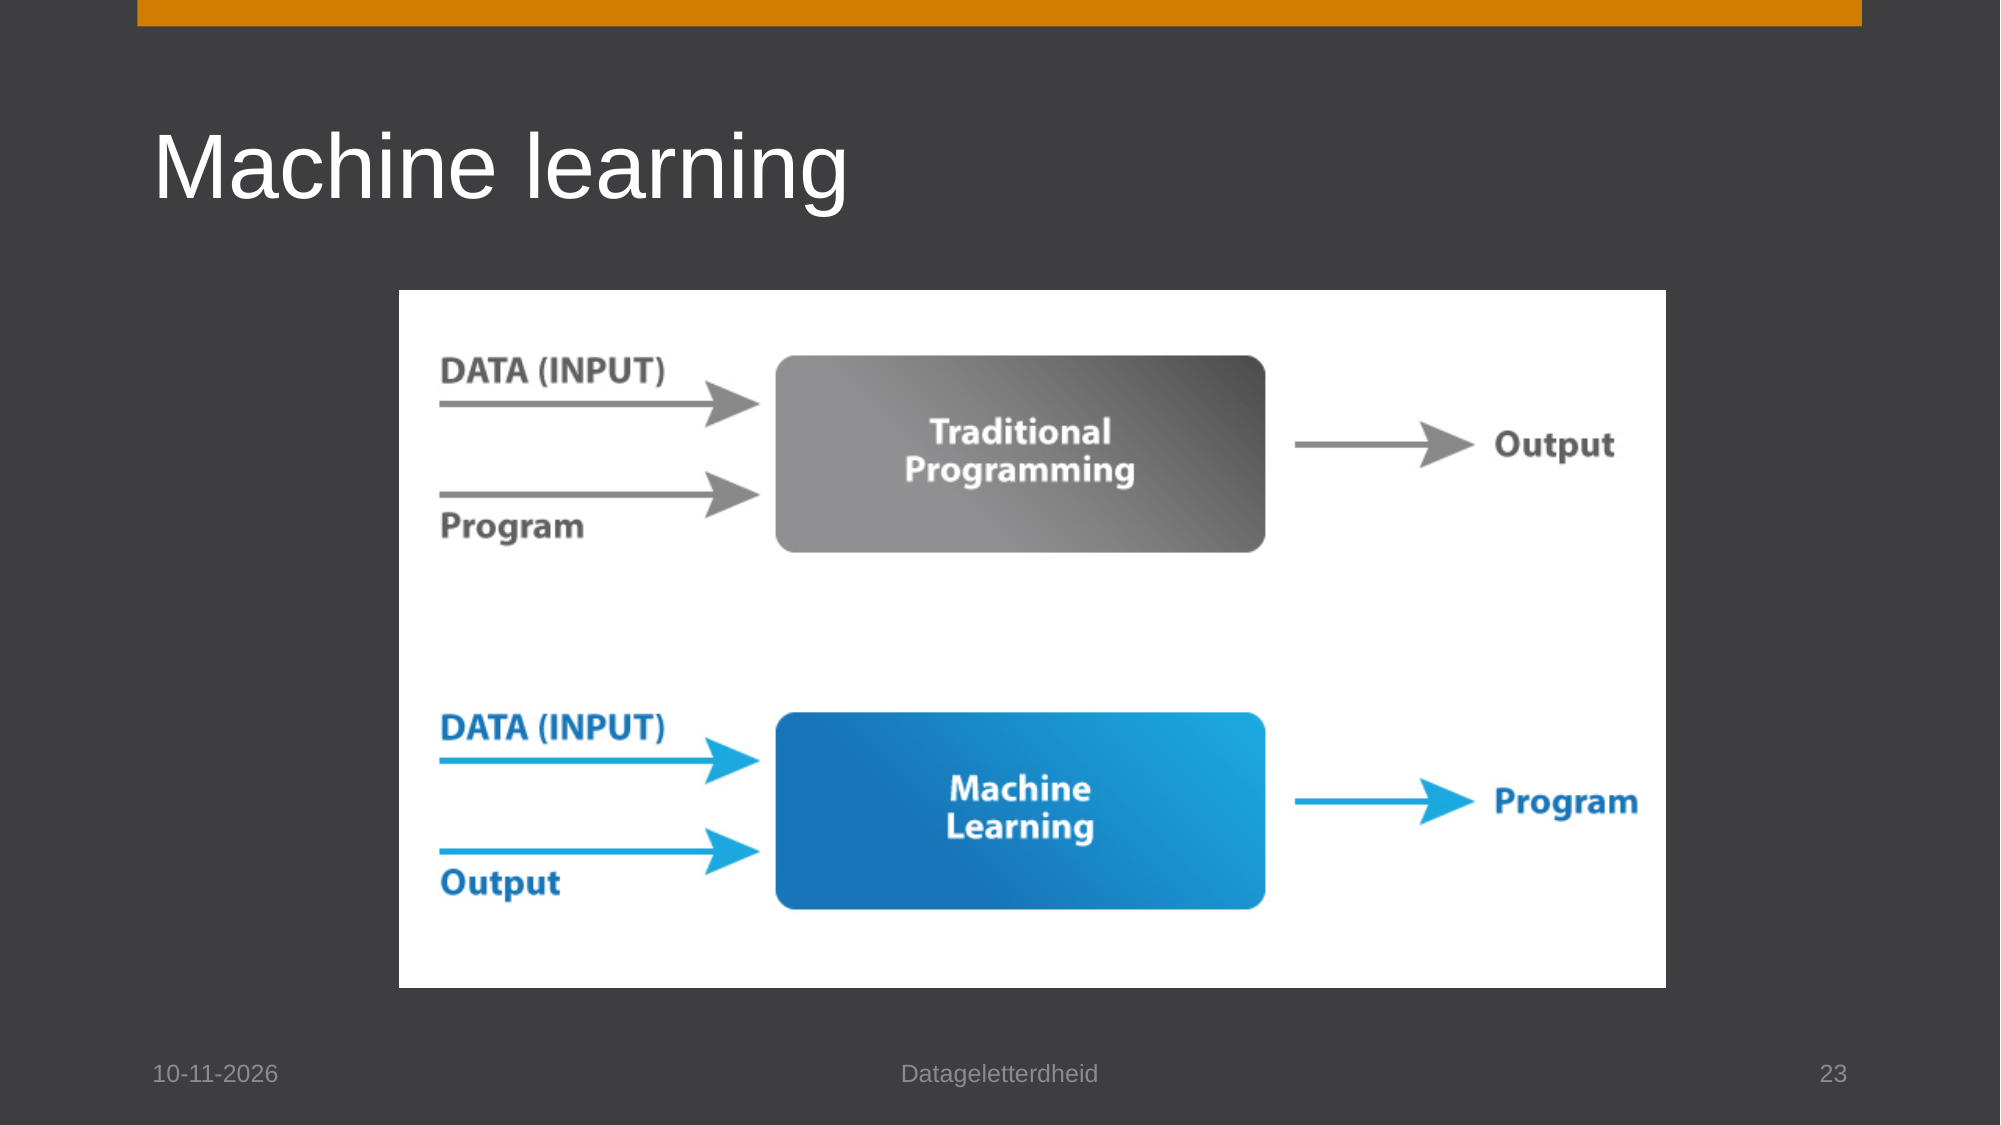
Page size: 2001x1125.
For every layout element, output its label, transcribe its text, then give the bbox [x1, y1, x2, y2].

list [399, 290, 1666, 988]
title Machine learning [137, 59, 1863, 278]
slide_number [137, 1042, 588, 1103]
footer Datageletterdheid [662, 1042, 1338, 1103]
slide_number 23 [1412, 1042, 1863, 1103]
